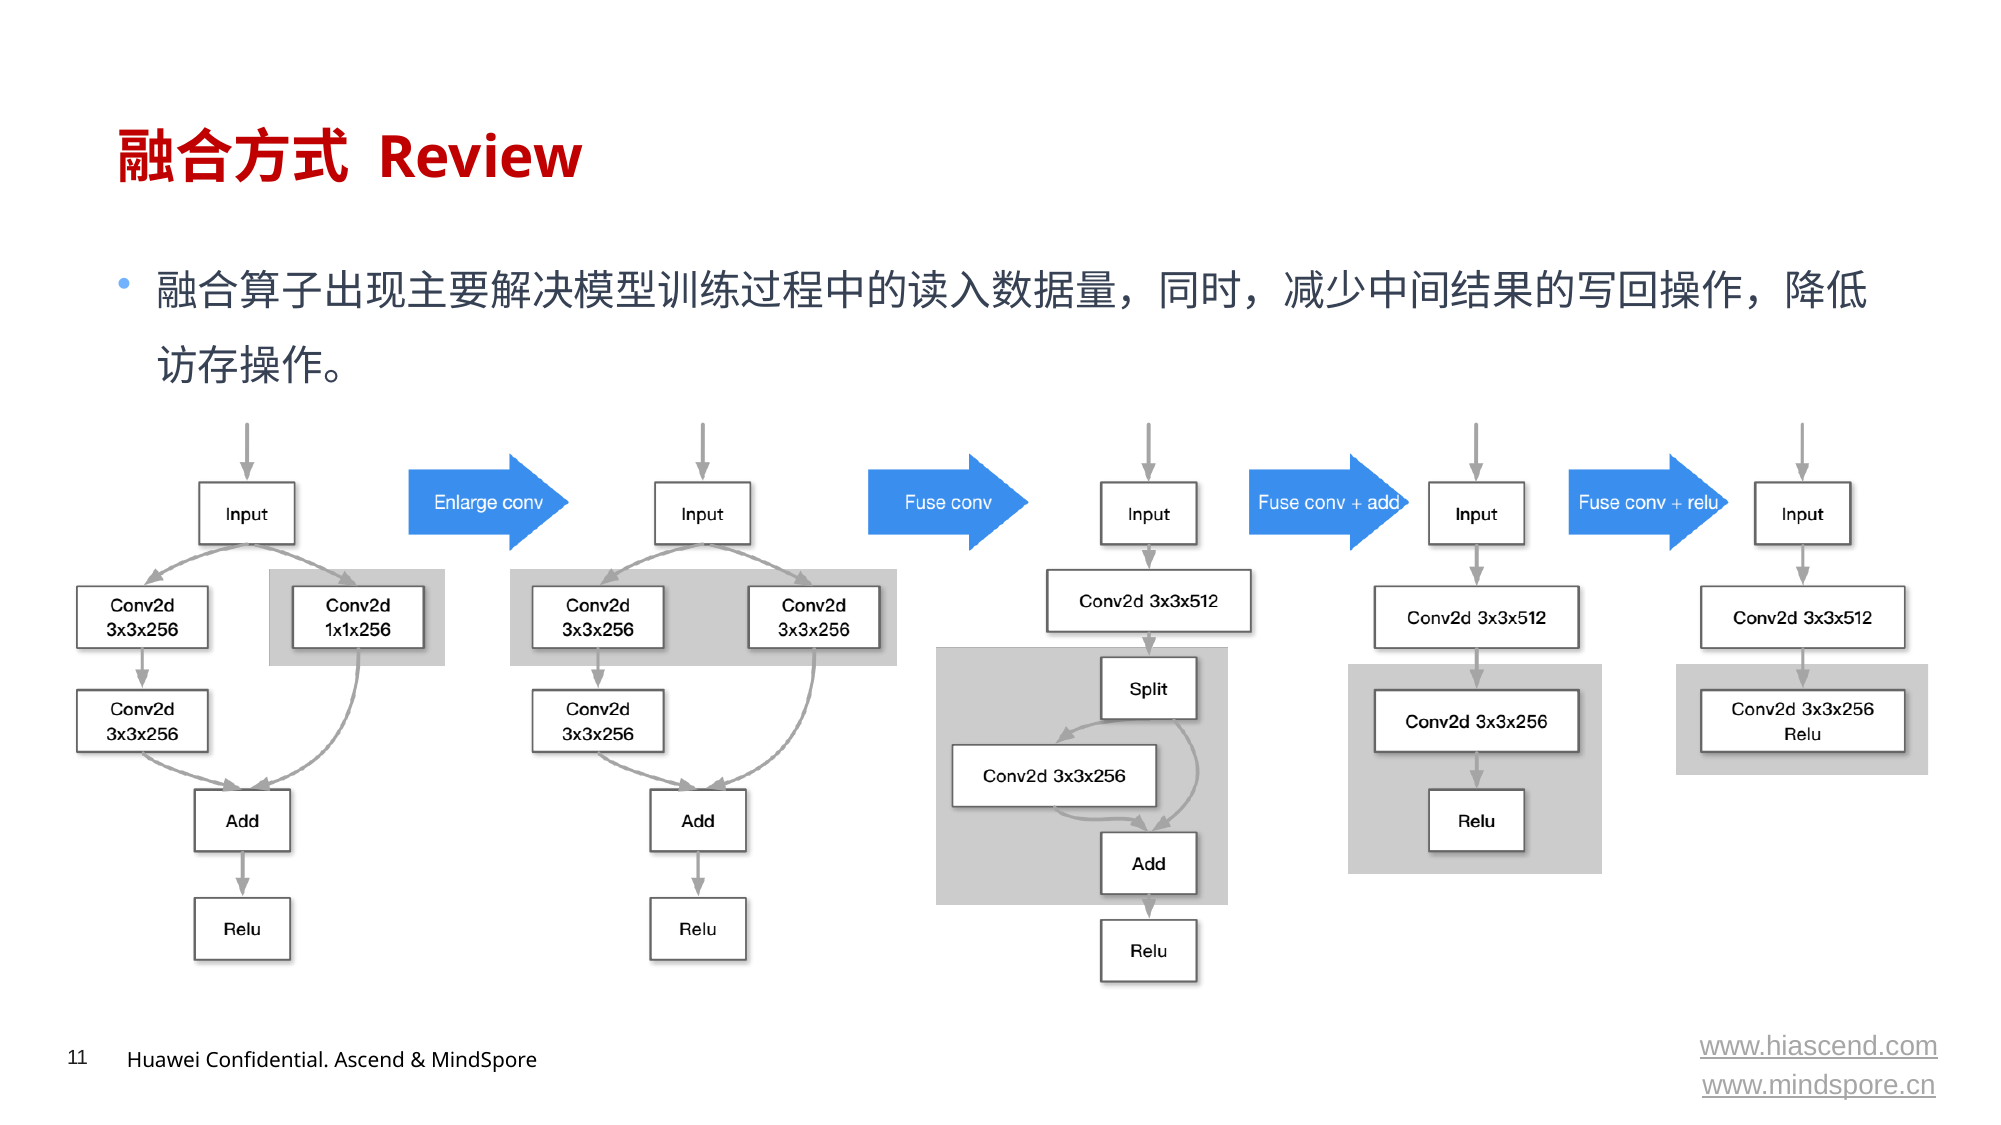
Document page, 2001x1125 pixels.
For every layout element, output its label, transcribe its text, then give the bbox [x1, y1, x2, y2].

list 融合算子出现主要解决模型训练过程中的读入数据量，同时，减少中间结果的写回操作，降低访存操作。 [102, 231, 1901, 419]
picture [72, 422, 1929, 990]
title 融合方式 Review [102, 111, 1901, 209]
